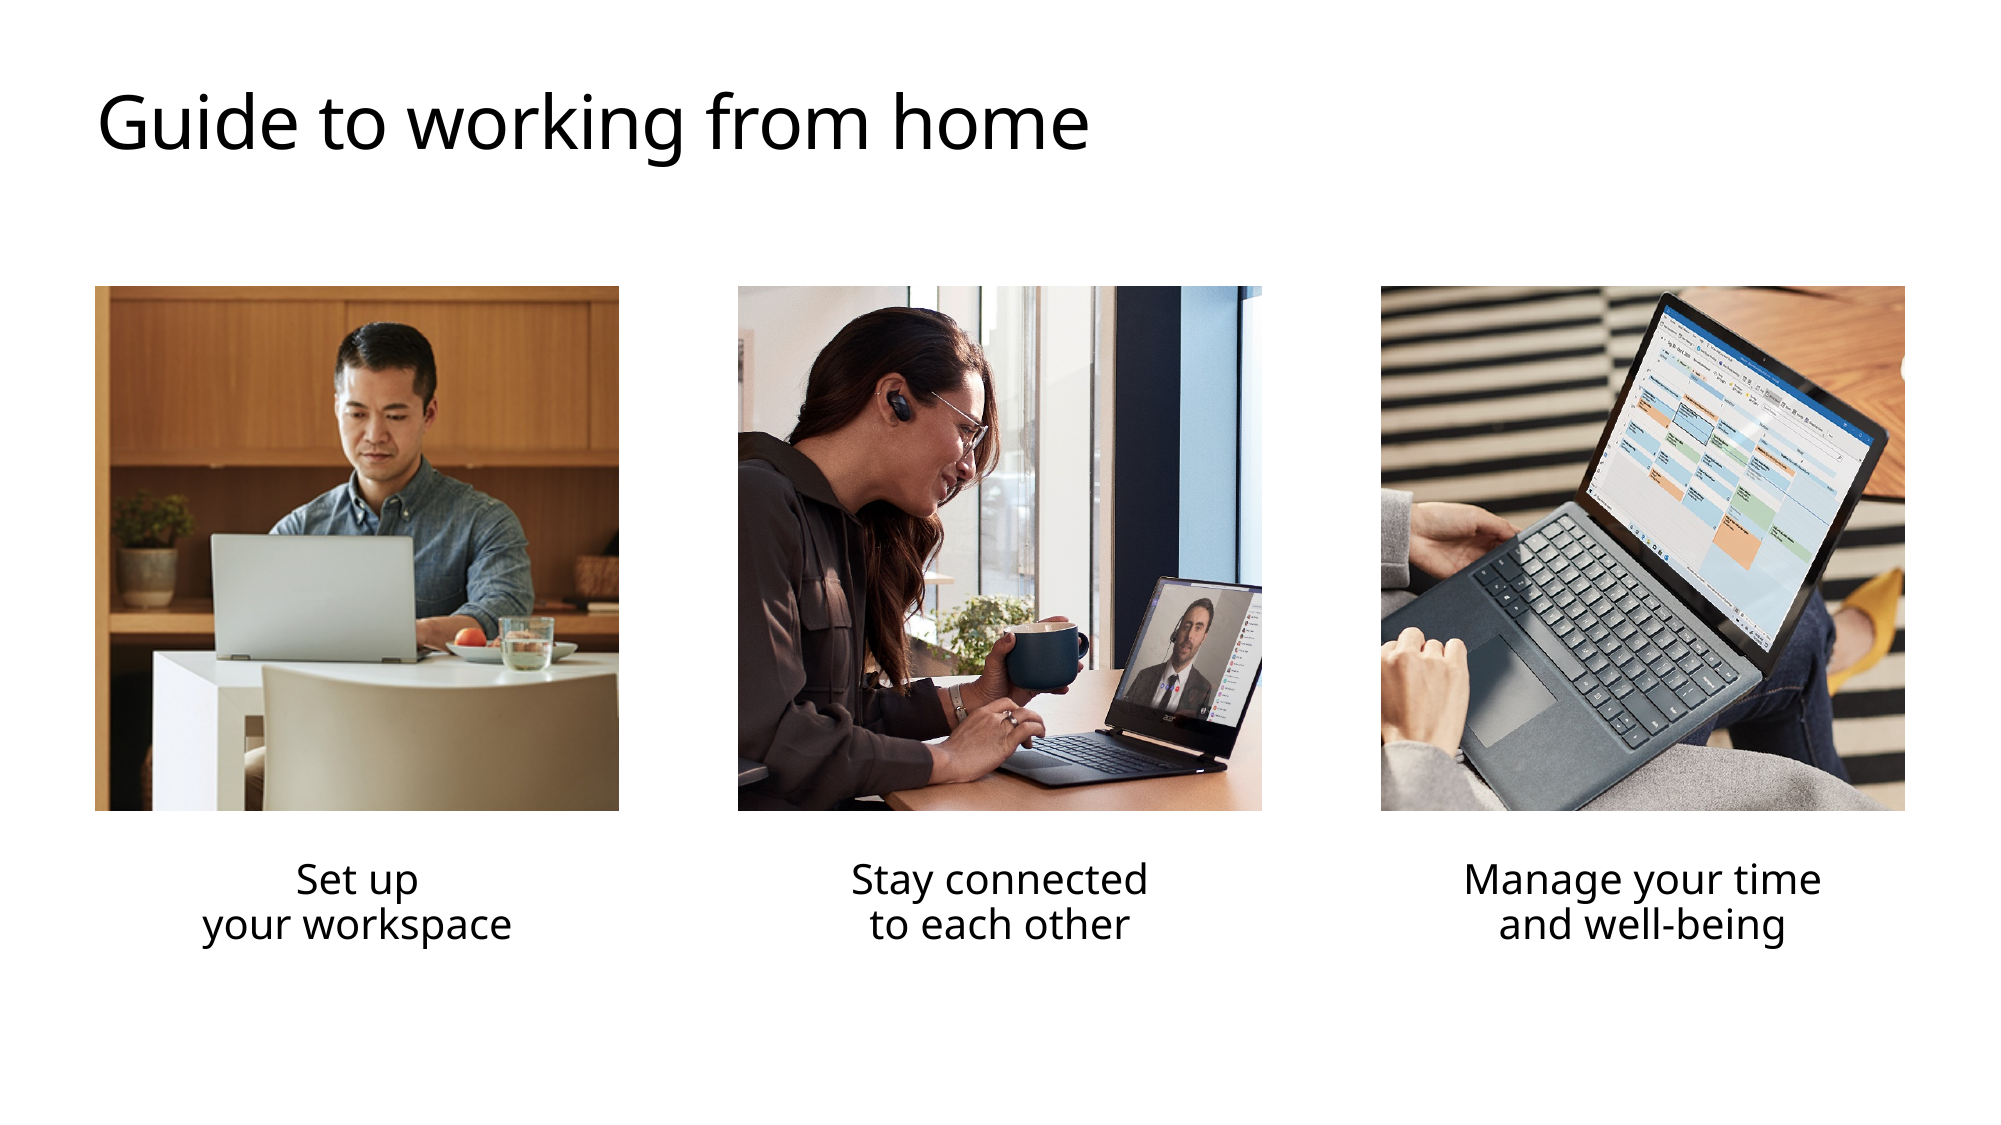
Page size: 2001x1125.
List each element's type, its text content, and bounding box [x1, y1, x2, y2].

list Set up your workspace [187, 858, 528, 950]
list Stay connected to each other [822, 858, 1178, 950]
picture [1380, 286, 1905, 811]
picture [738, 286, 1263, 811]
text_box Manage your time and well-being [1430, 858, 1855, 949]
title Guide to working from home [96, 75, 1904, 166]
picture [94, 286, 620, 811]
